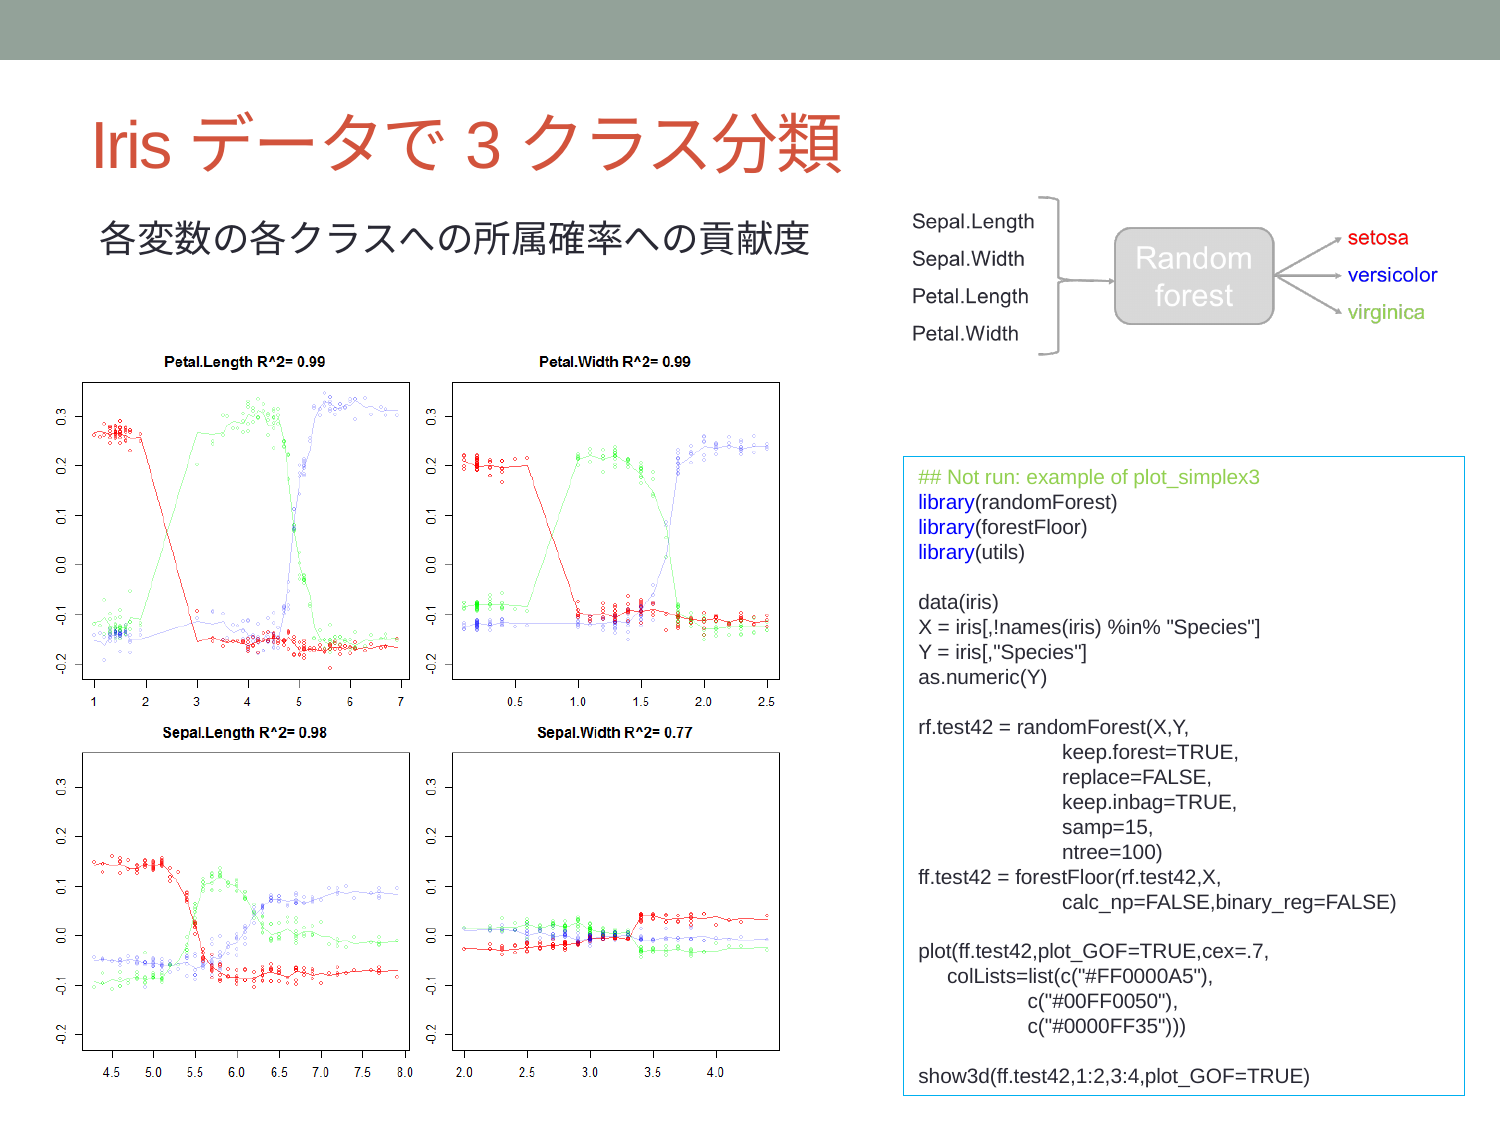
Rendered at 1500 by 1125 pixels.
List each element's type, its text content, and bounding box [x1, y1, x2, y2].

picture [899, 196, 1462, 358]
text_box 各変数の各クラスへの所属確率への貢献度 [85, 208, 896, 268]
text_box ## Not run: example of plot_simplex3 library(randomForest) library(forestFloor) library(utils) data(iris) X = iris[,!names(iris) %in% "Species"] Y = iris[,"Species"] as.numeric(Y) rf.test42 = randomForest(X,Y, keep.forest=TRUE, replace=FALSE, keep.inbag=TRUE, samp=15, ntree=100) ff.test42 = forestFloor(rf.test42,X, calc_np=FALSE,binary_reg=FALSE) plot(ff.test42,plot_GOF=TRUE,cex=.7, colLists=list(c("#FF0000A5"), c("#00FF0050"), c("#0000FF35"))) show3d(ff.test42,1:2,3:4,plot_GOF=TRUE) [903, 456, 1465, 1096]
picture [52, 338, 793, 1079]
title Irisデータで3クラス分類 [75, 87, 1425, 197]
